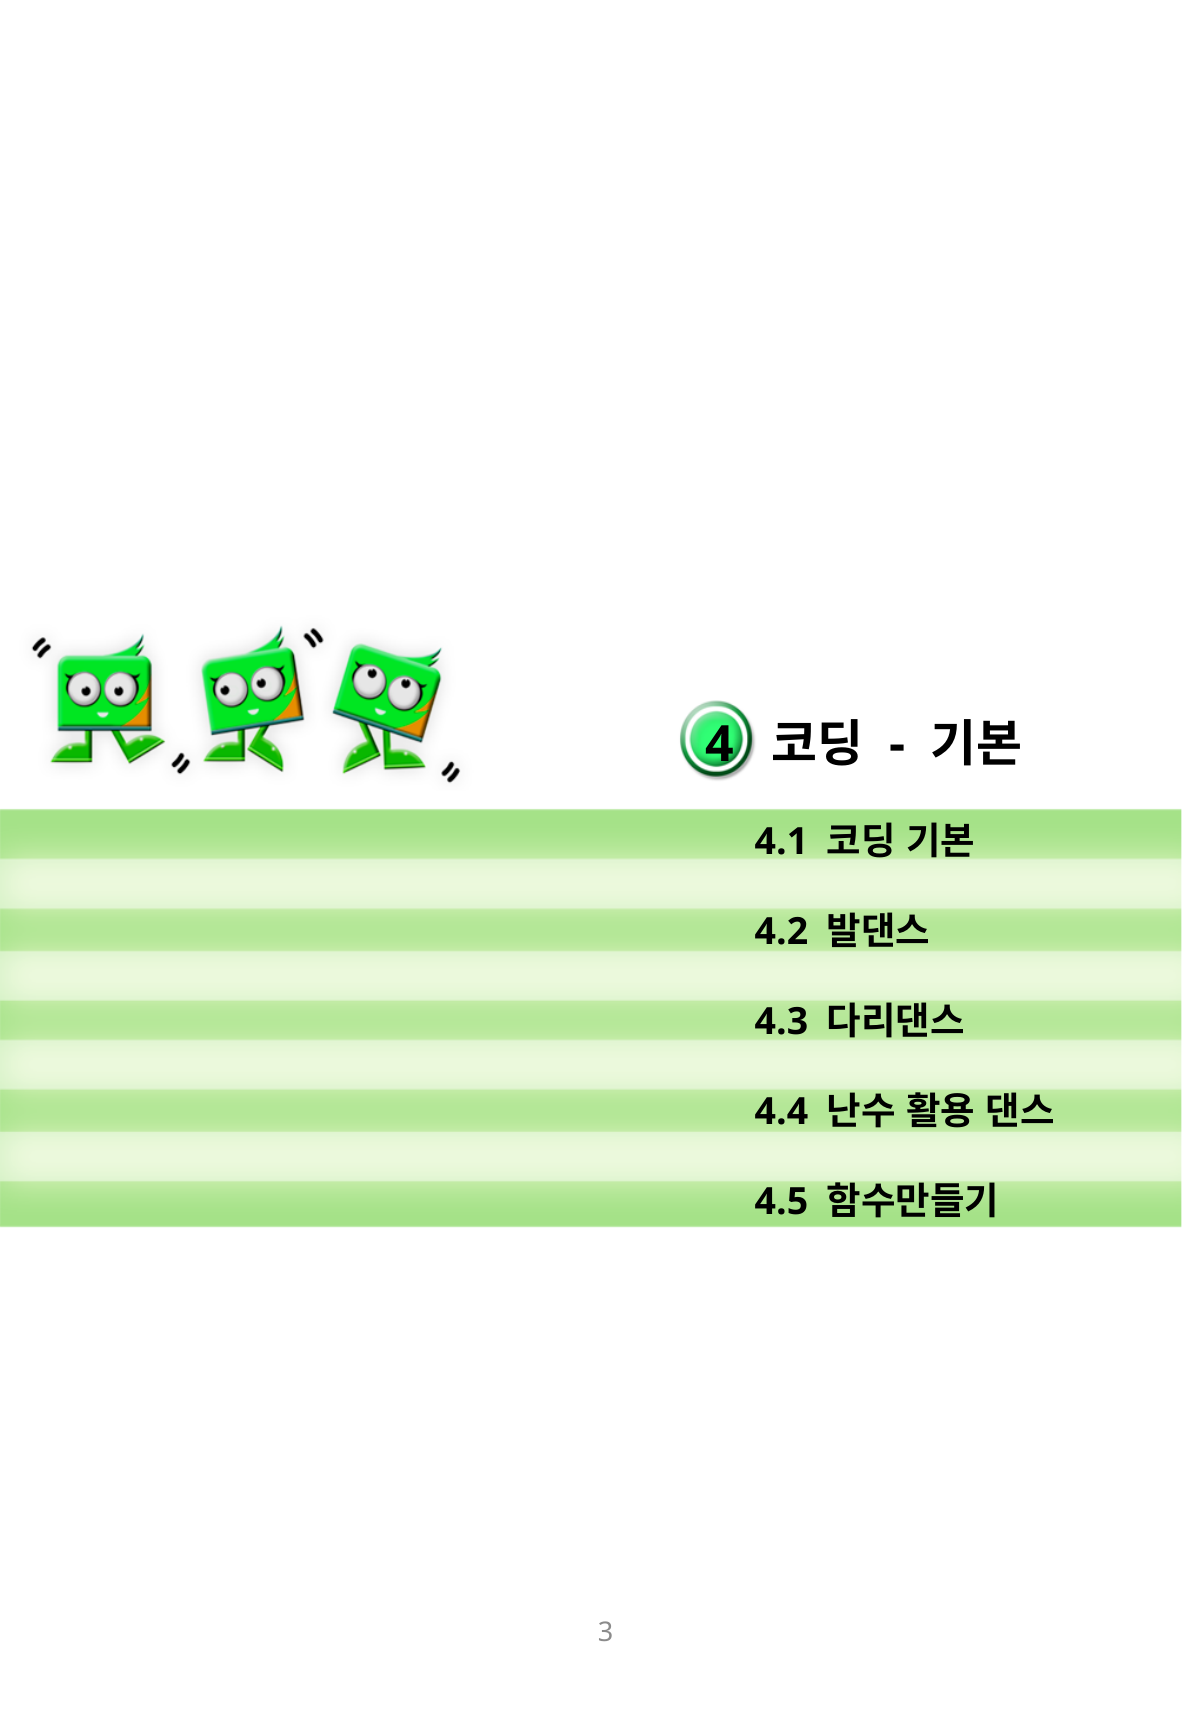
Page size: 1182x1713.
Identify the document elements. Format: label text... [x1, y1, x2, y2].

slide_number 3 [354, 1587, 630, 1679]
text_box 4.1 코딩 기본 4.2 발댄스 4.3 다리댄스 4.4 난수 활용 댄스 4.5 함수만들기 [708, 809, 1182, 1231]
picture [0, 0, 1182, 1713]
text_box 4 코딩 - 기본 [675, 702, 1040, 780]
